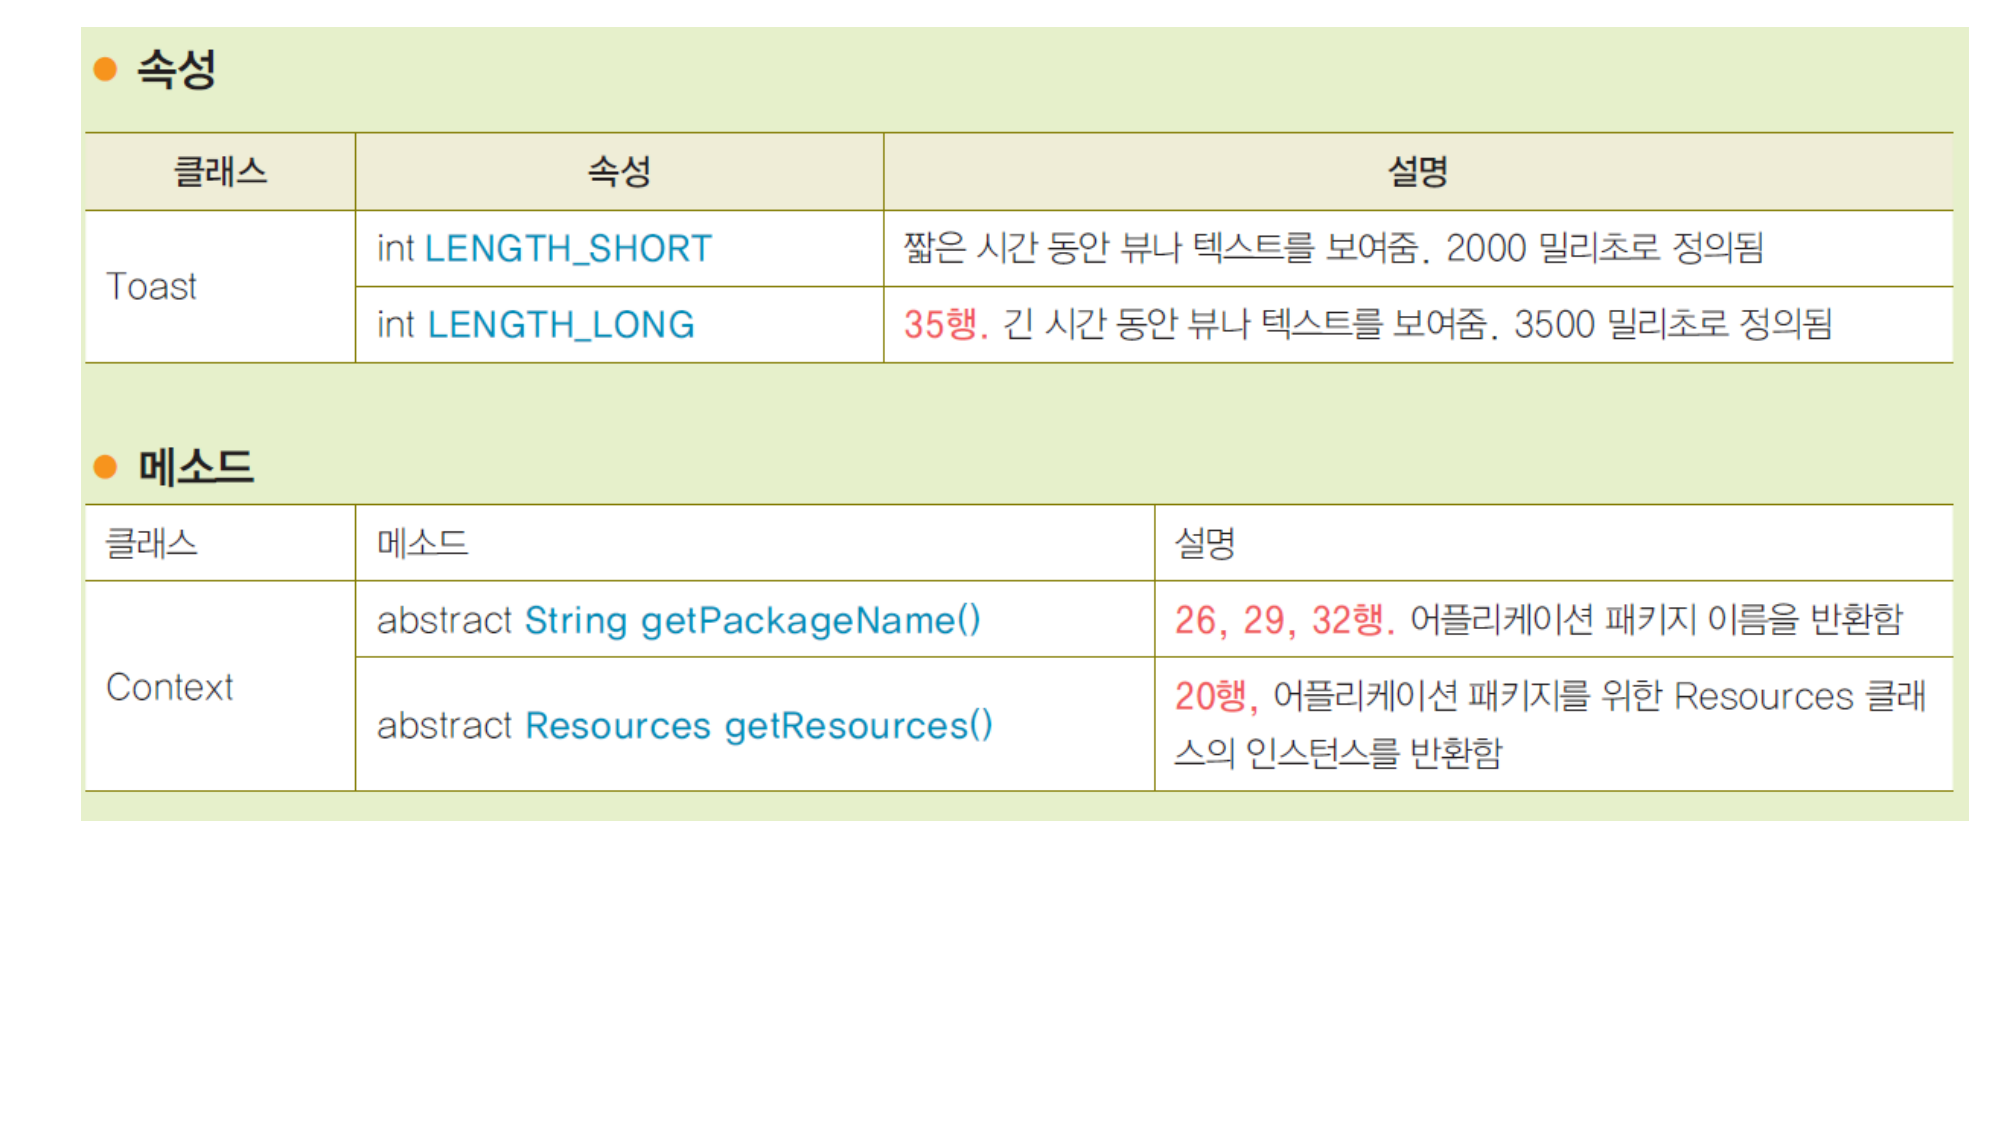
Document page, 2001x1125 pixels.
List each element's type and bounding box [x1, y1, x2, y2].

picture [81, 27, 1969, 821]
